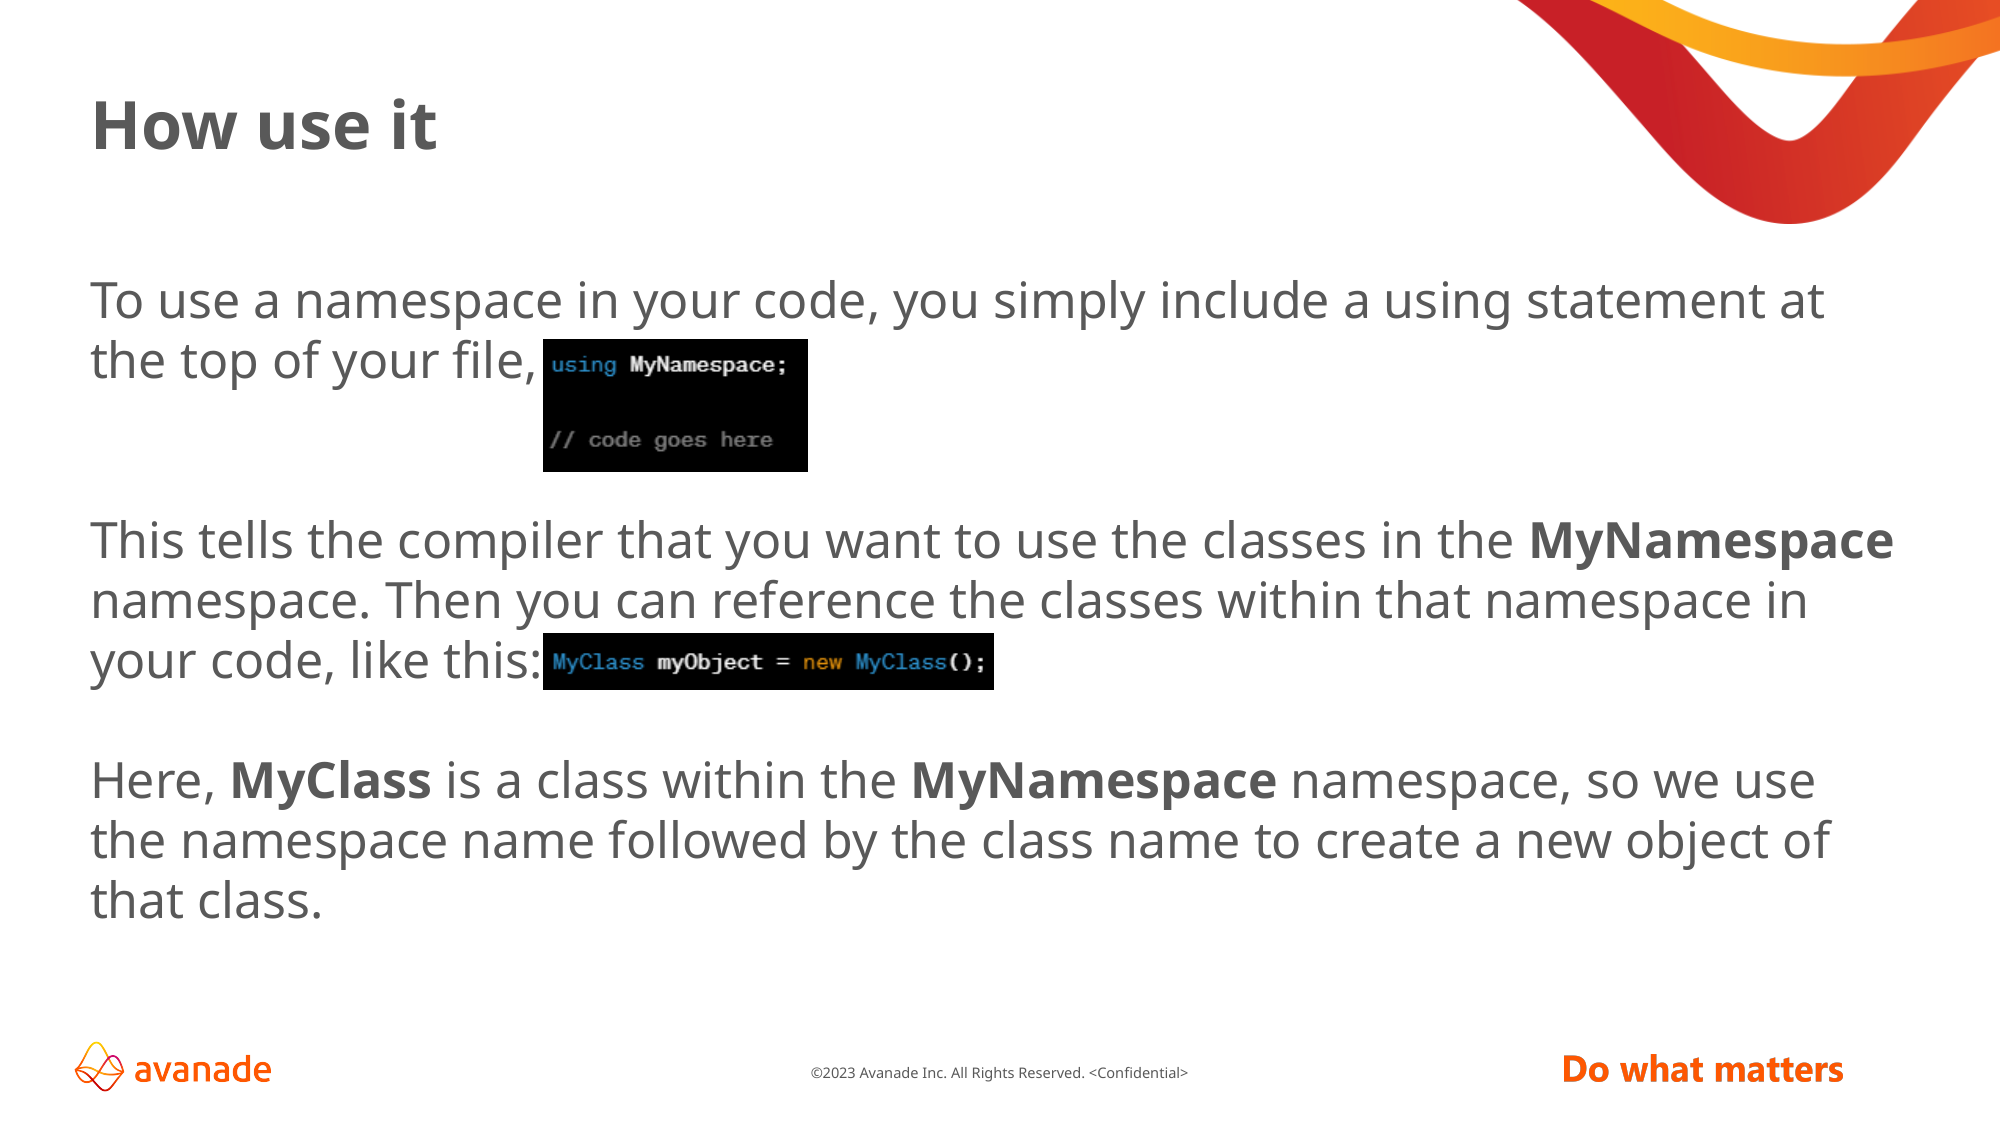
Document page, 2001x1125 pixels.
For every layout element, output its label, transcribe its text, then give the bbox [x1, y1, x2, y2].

picture [543, 339, 808, 472]
picture [1483, 0, 2000, 224]
picture [54, 1021, 300, 1112]
picture [543, 633, 994, 690]
title How use it [75, 75, 1913, 175]
picture [1564, 1054, 1843, 1082]
list To use a namespace in your code, you simply include a using statement at the top of your file, like this: This tells the compiler that you want to use the classes in the MyNamespace namespace. Then you can reference the classes within that namespace in your code, like this: Here, MyClass is a class within the MyNamespace namespace, so we use the namespace name followed by the class name to create a new object of that class. [75, 261, 1913, 951]
